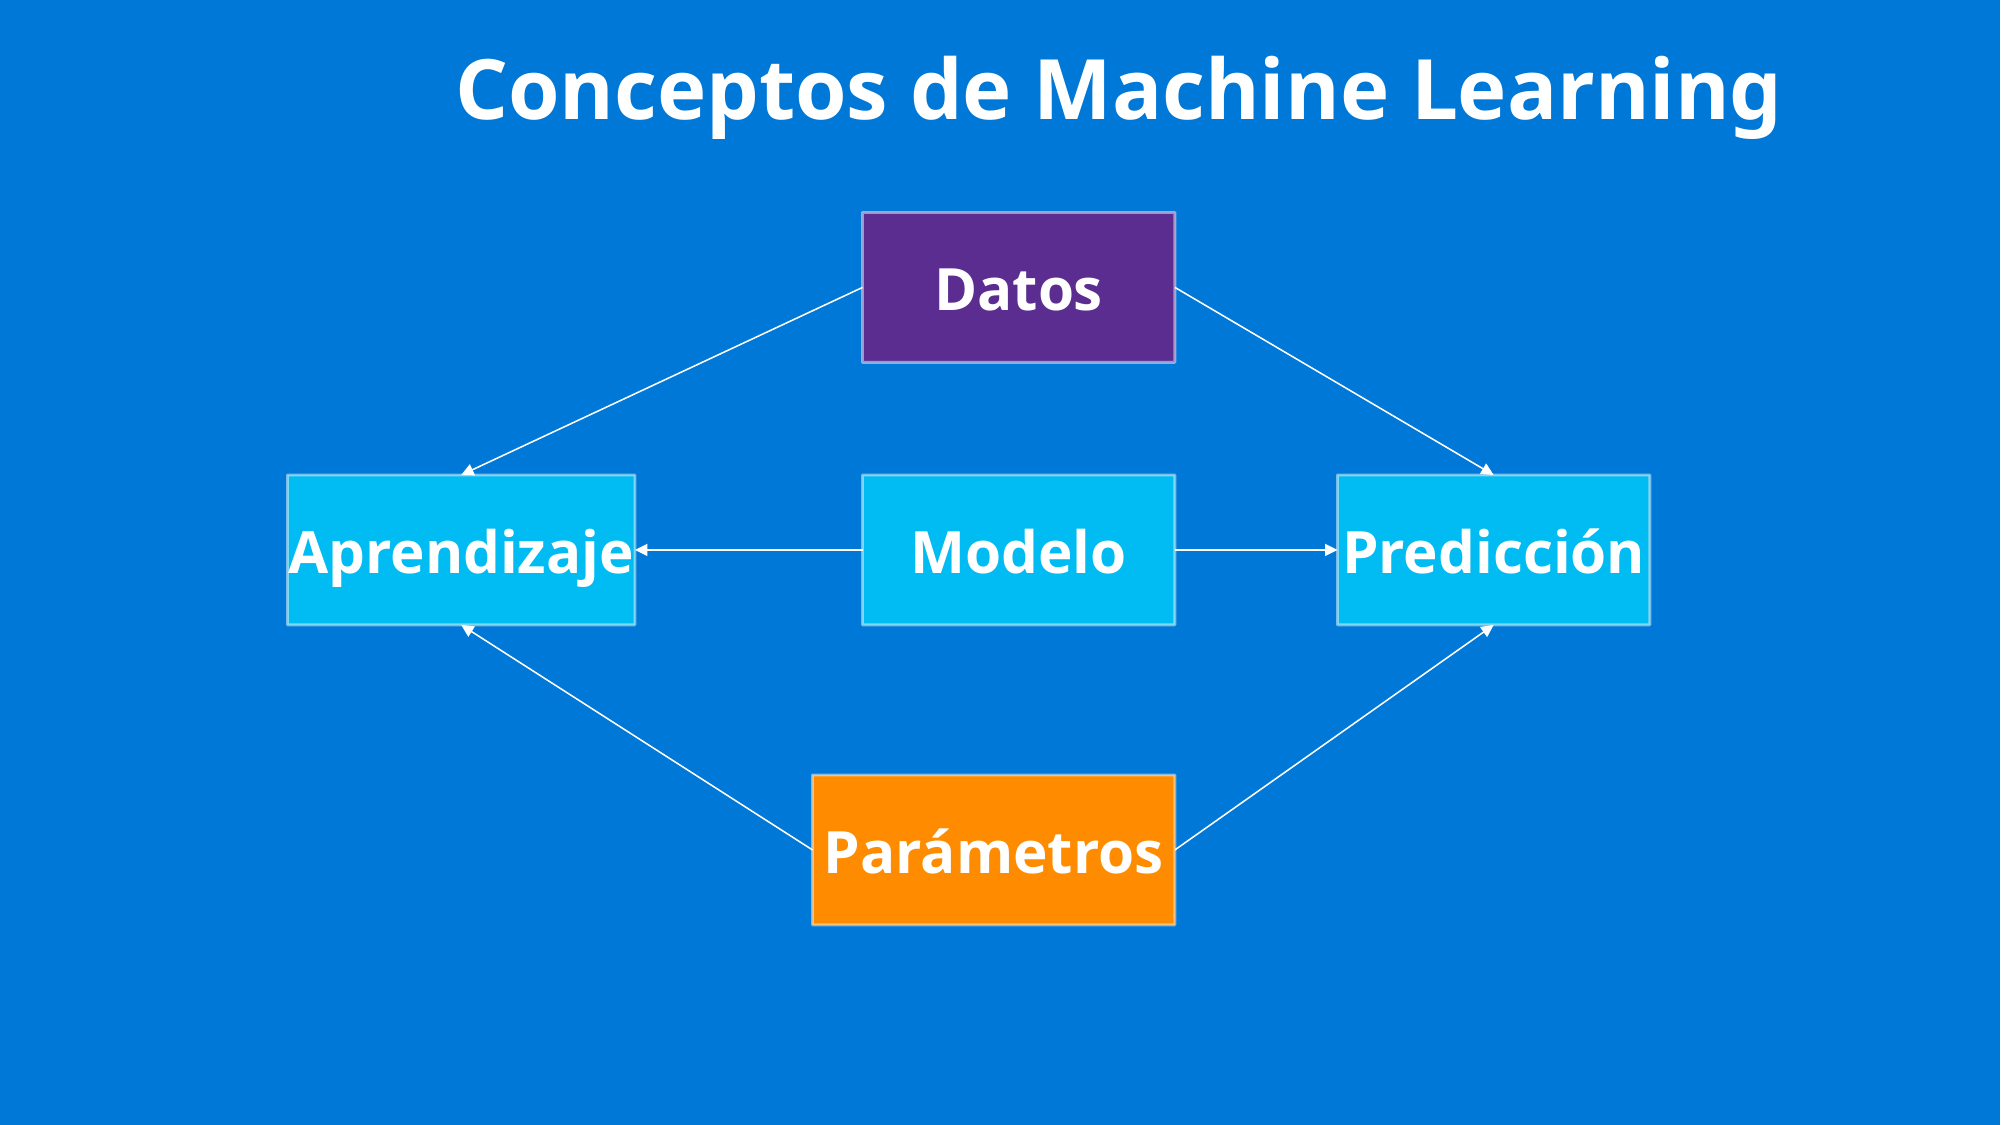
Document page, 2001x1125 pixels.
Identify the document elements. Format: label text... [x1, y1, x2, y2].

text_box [460, 287, 863, 476]
text_box Parámetros [811, 774, 1176, 926]
text_box Modelo [861, 474, 1176, 626]
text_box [1174, 287, 1494, 476]
text_box Conceptos de Machine Learning [425, 23, 1814, 162]
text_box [1174, 624, 1494, 851]
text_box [461, 624, 813, 851]
text_box Predicción [1336, 474, 1651, 626]
text_box Datos [861, 211, 1176, 364]
text_box Aprendizaje [286, 474, 636, 626]
